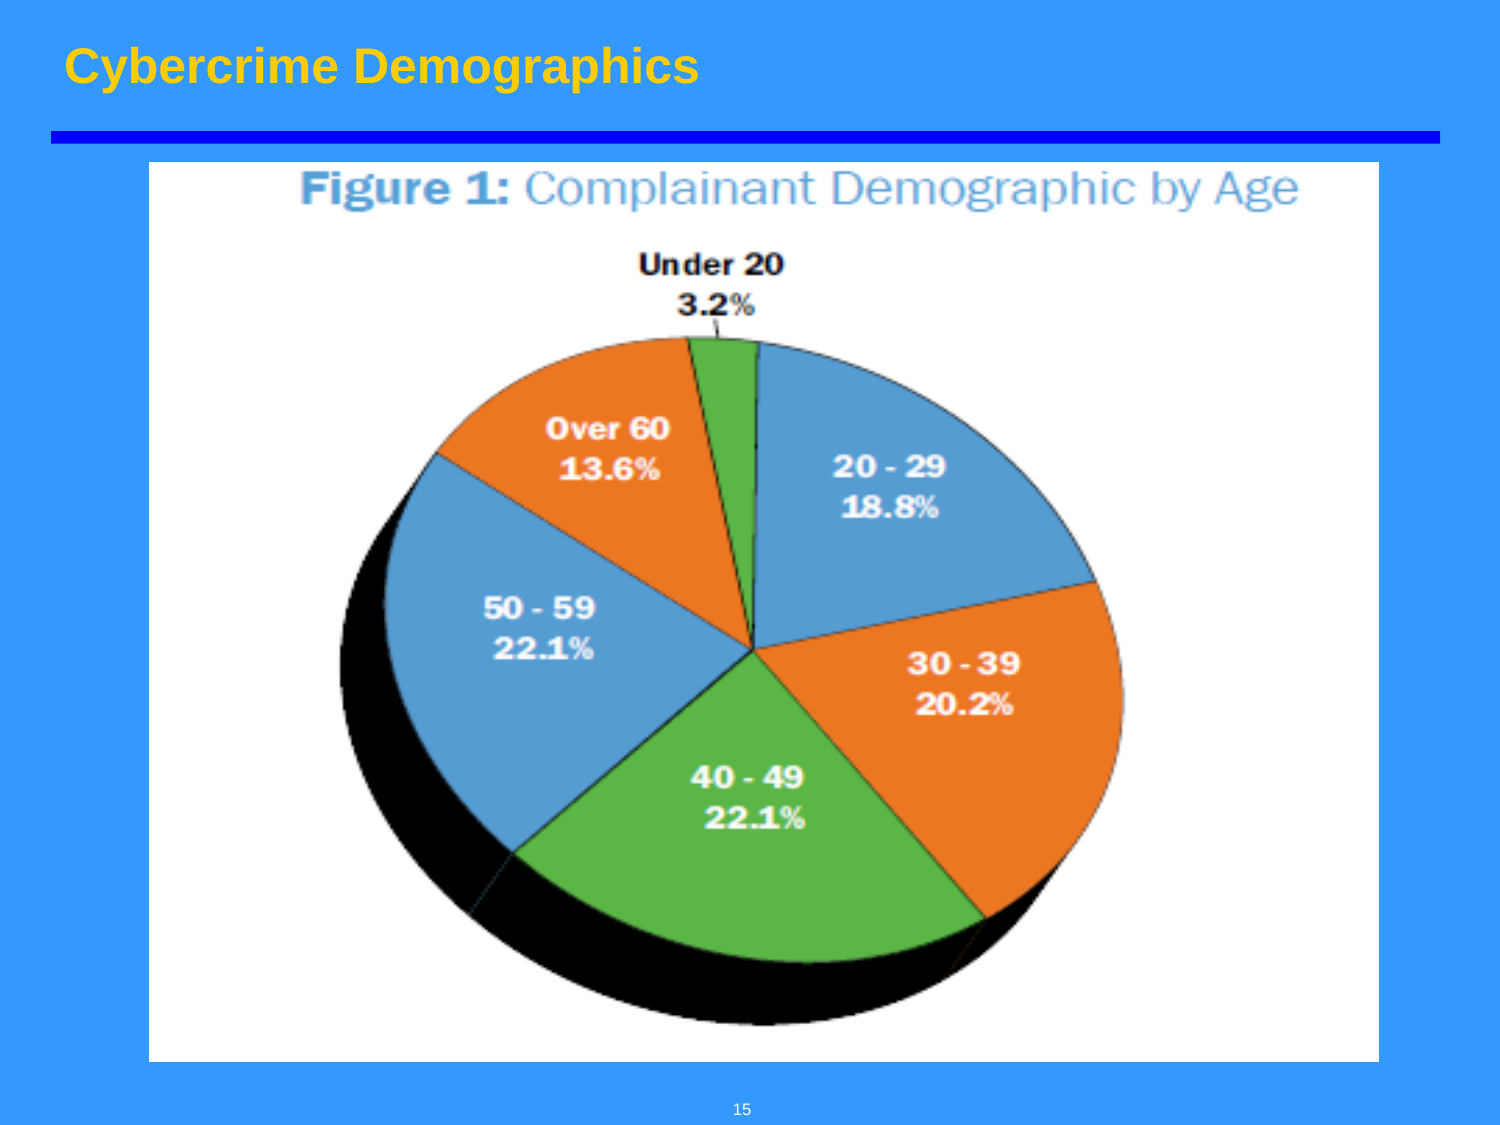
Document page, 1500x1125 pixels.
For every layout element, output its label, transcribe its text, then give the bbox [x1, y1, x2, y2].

slide_number 15 [585, 1071, 899, 1125]
picture [148, 162, 1379, 1062]
title Cybercrime Demographics [48, 23, 1435, 112]
